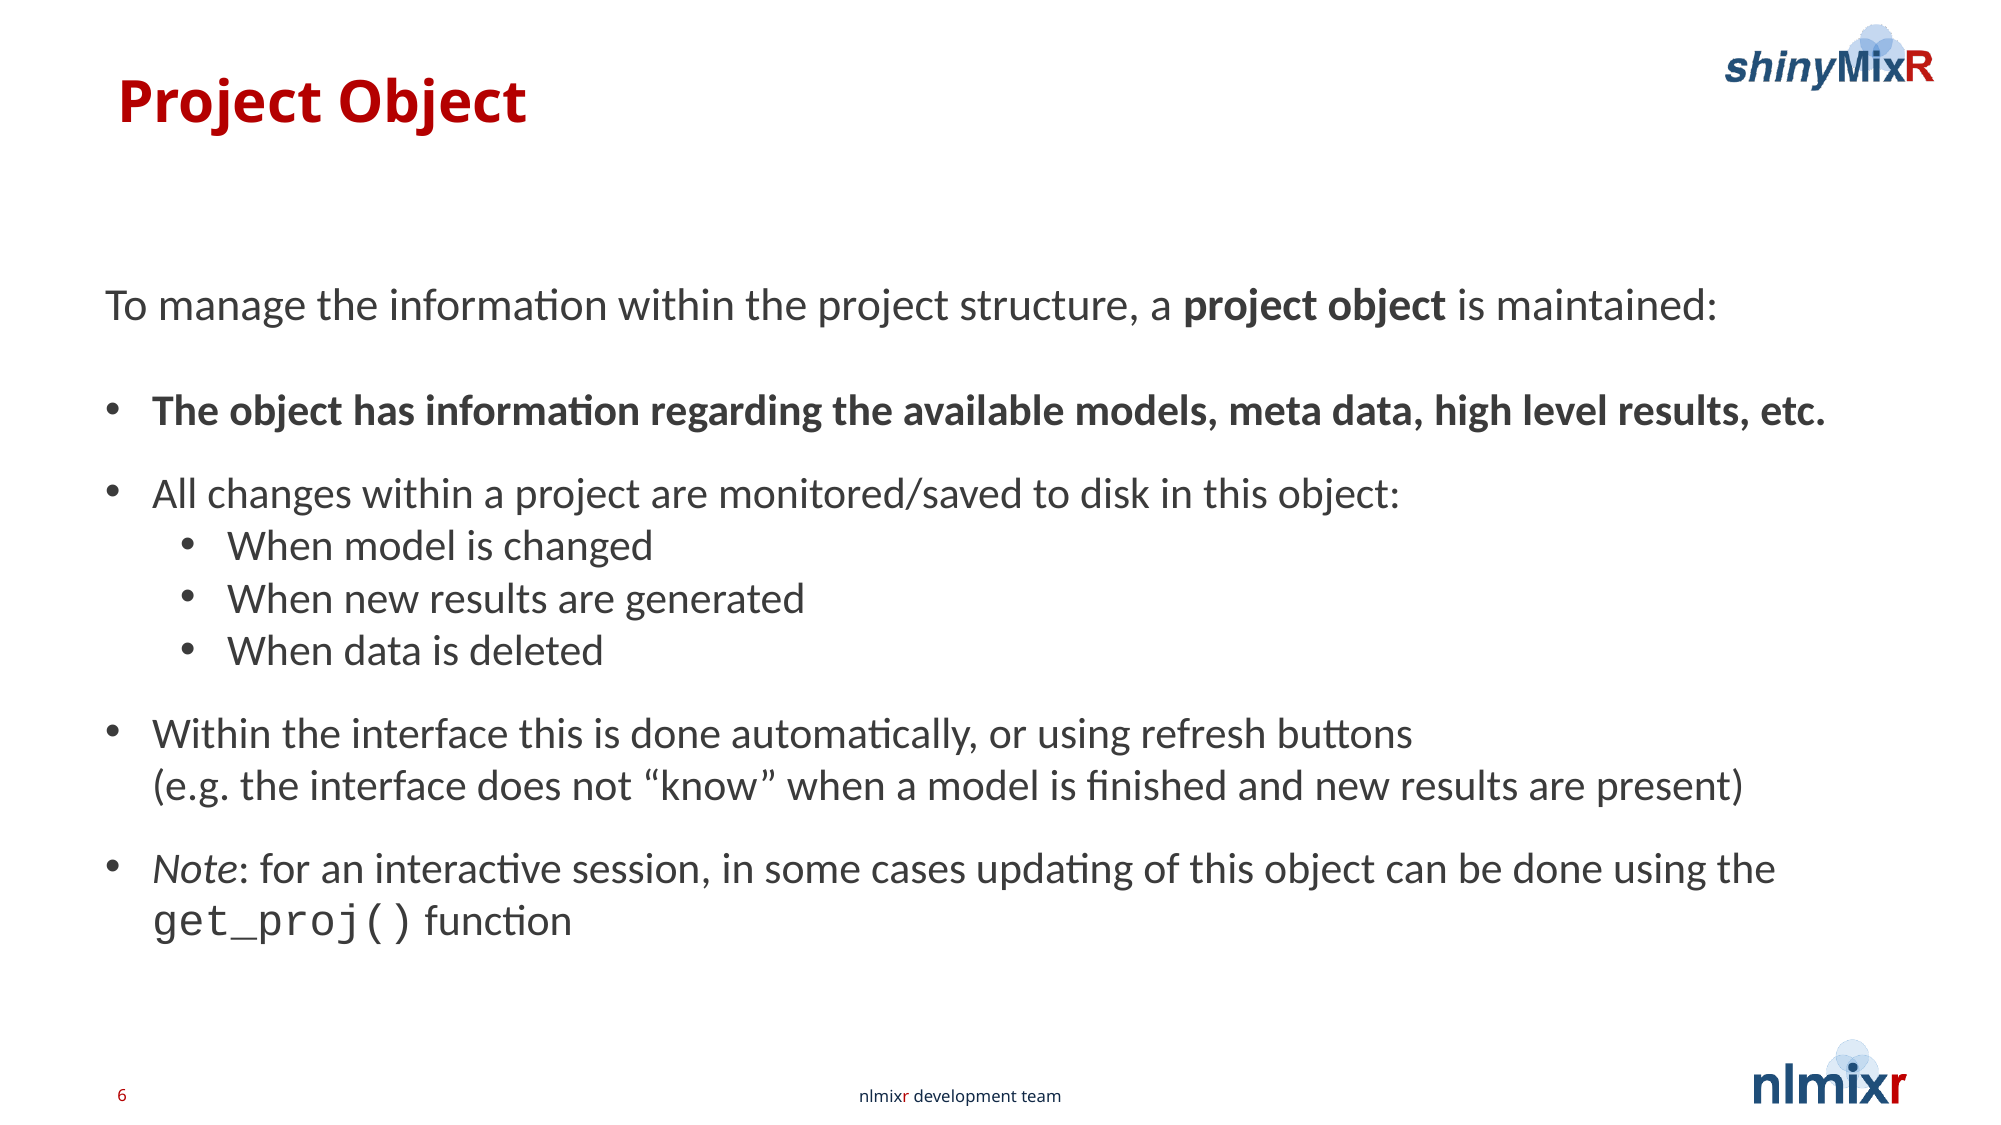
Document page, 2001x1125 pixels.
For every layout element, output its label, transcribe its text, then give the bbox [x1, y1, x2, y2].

title Project Object [102, 18, 1898, 181]
picture [1744, 1028, 1916, 1115]
text_box To manage the information within the project structure, a project object is maintained: The object has information regarding the available models, meta data, high level results, etc. All changes within a project are monitored/saved to disk in this object: When model is changed When new results are generated When data is deleted Within the interface this is done automatically, or using refresh buttons (e.g. the interface does not “know” when a model is finished and new results are present) Note: for an interactive session, in some cases updating of this object can be done using the get_proj() function [90, 267, 1875, 1005]
footer nlmixr development team [354, 1076, 1567, 1115]
picture [1720, 19, 1941, 95]
slide_number 6 [102, 1076, 276, 1115]
